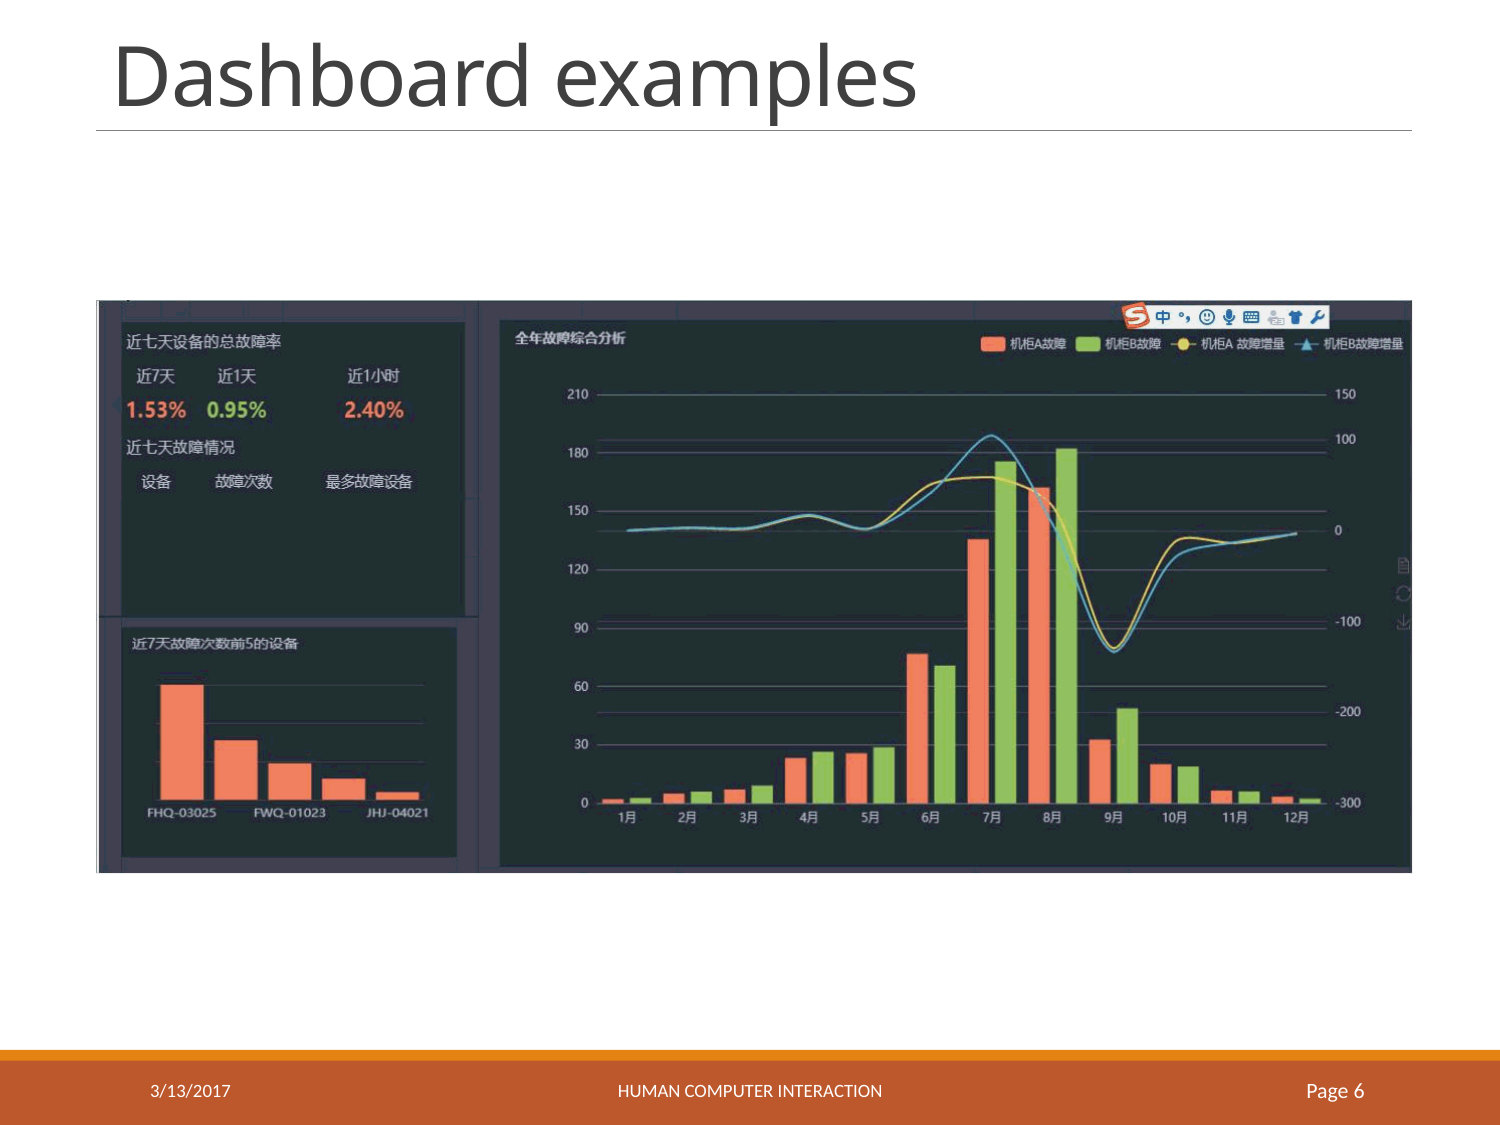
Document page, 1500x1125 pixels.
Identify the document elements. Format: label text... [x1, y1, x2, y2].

title Dashboard examples [96, 19, 1413, 131]
slide_number Page 6 [1218, 1059, 1380, 1120]
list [95, 299, 1413, 875]
footer HUMAN COMPUTER INTERACTION [453, 1059, 1047, 1120]
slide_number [135, 1059, 440, 1120]
